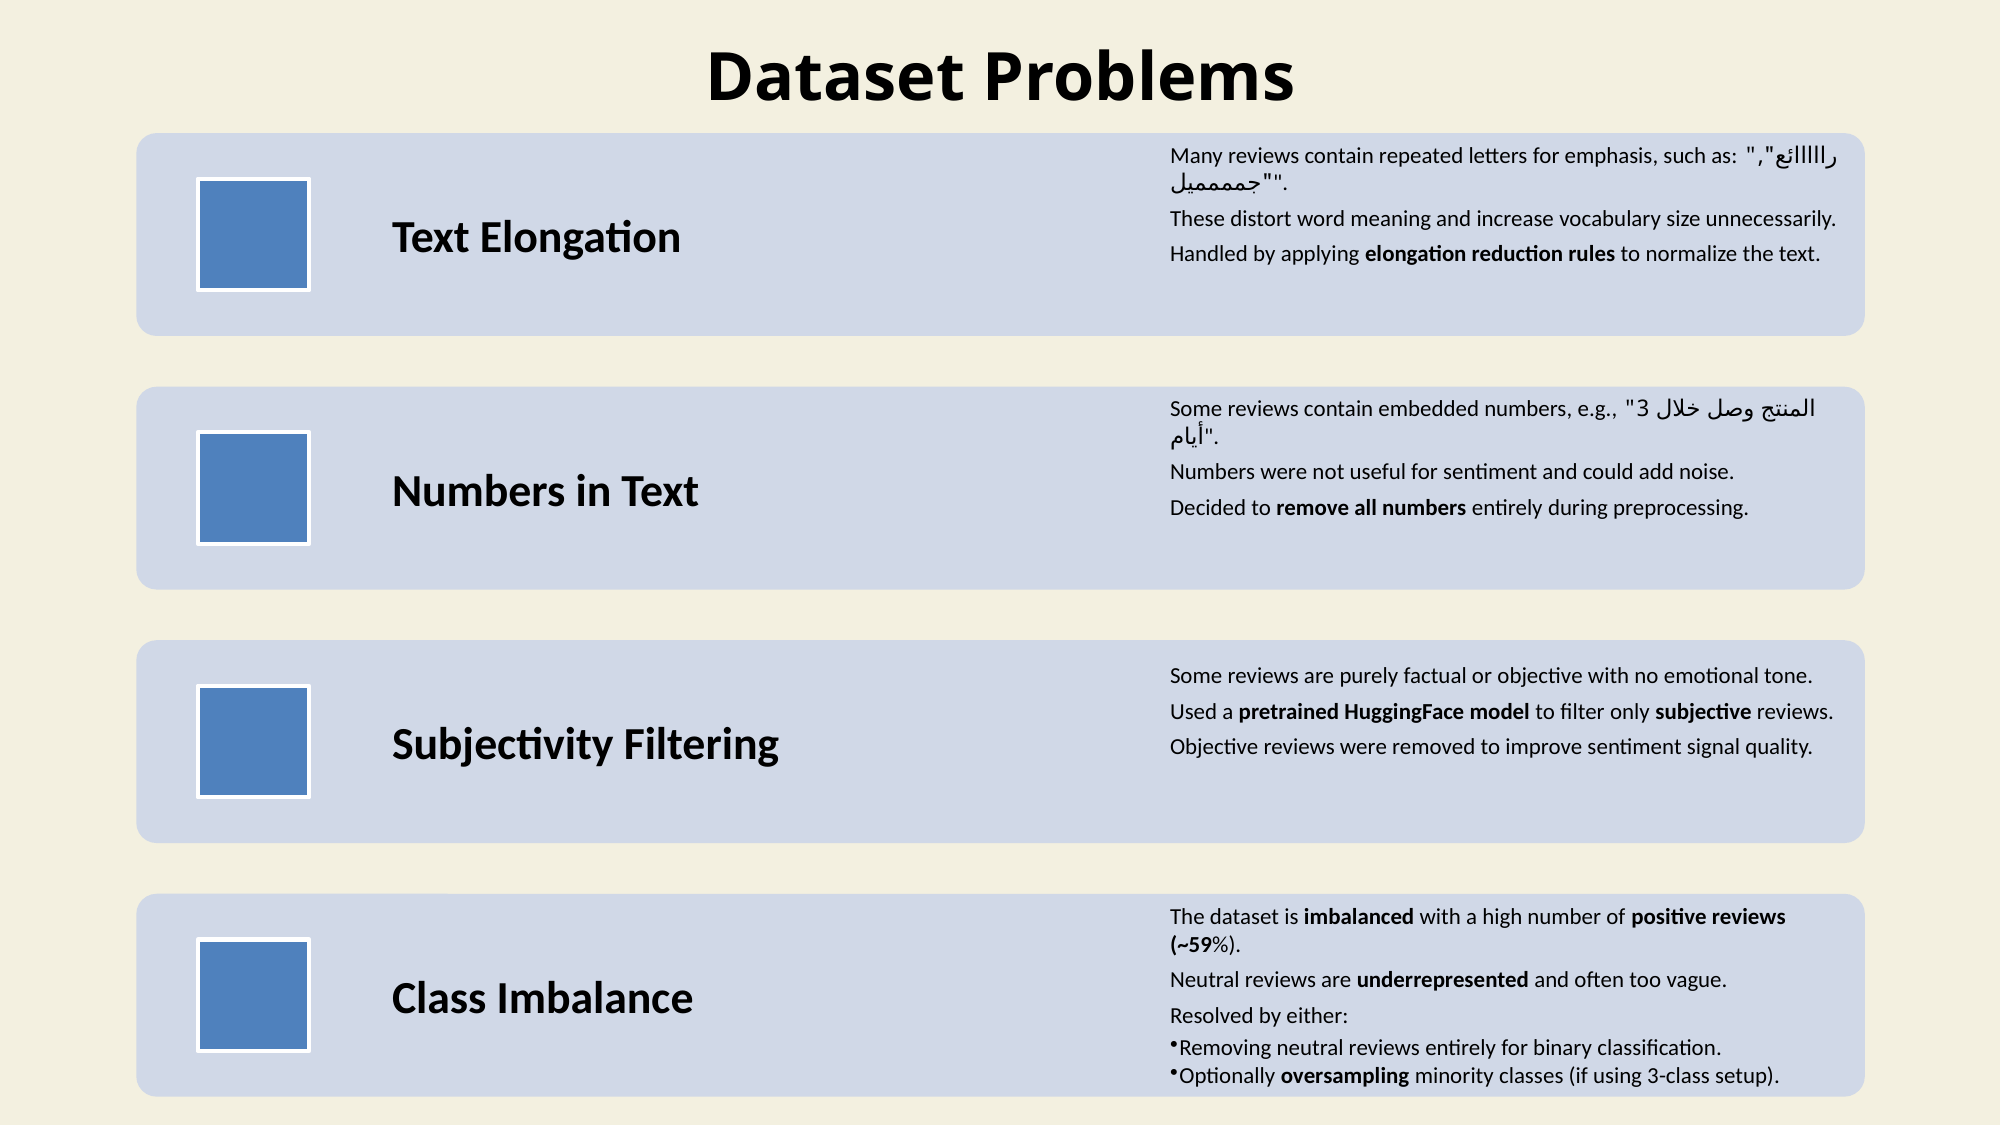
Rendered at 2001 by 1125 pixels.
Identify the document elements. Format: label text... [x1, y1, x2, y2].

title Dataset Problems [62, 33, 1939, 127]
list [136, 131, 1866, 1098]
